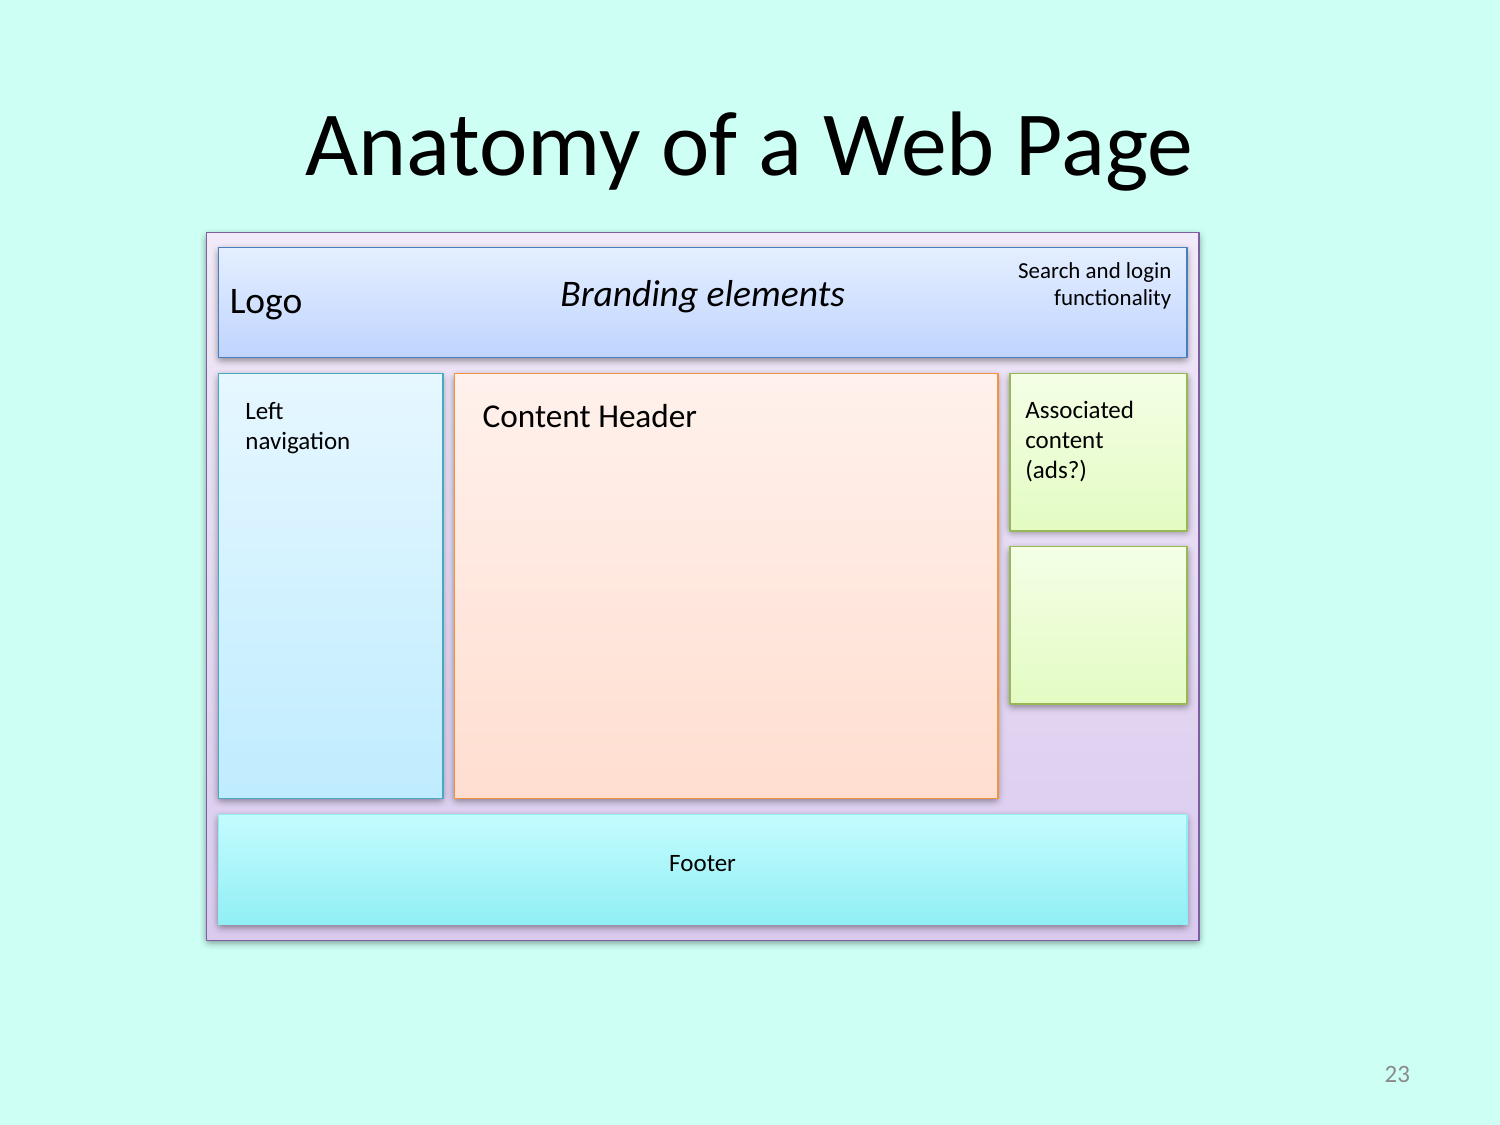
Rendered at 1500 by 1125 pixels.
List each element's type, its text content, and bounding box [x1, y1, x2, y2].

text_box [218, 814, 1188, 925]
text_box [218, 373, 444, 799]
text_box [1009, 373, 1188, 532]
text_box Associated content (ads?) [1010, 385, 1150, 491]
text_box Search and login functionality [1003, 247, 1187, 318]
text_box Footer [654, 839, 752, 884]
text_box Content Header [467, 387, 713, 442]
text_box Left navigation [230, 386, 366, 462]
text_box Logo [215, 268, 318, 329]
text_box Branding elements [545, 261, 860, 322]
text_box [454, 373, 999, 799]
text_box [218, 247, 1188, 358]
text_box [1009, 546, 1188, 705]
slide_number 23 [1074, 1042, 1425, 1103]
title Anatomy of a Web Page [75, 45, 1425, 233]
text_box [206, 232, 1200, 941]
